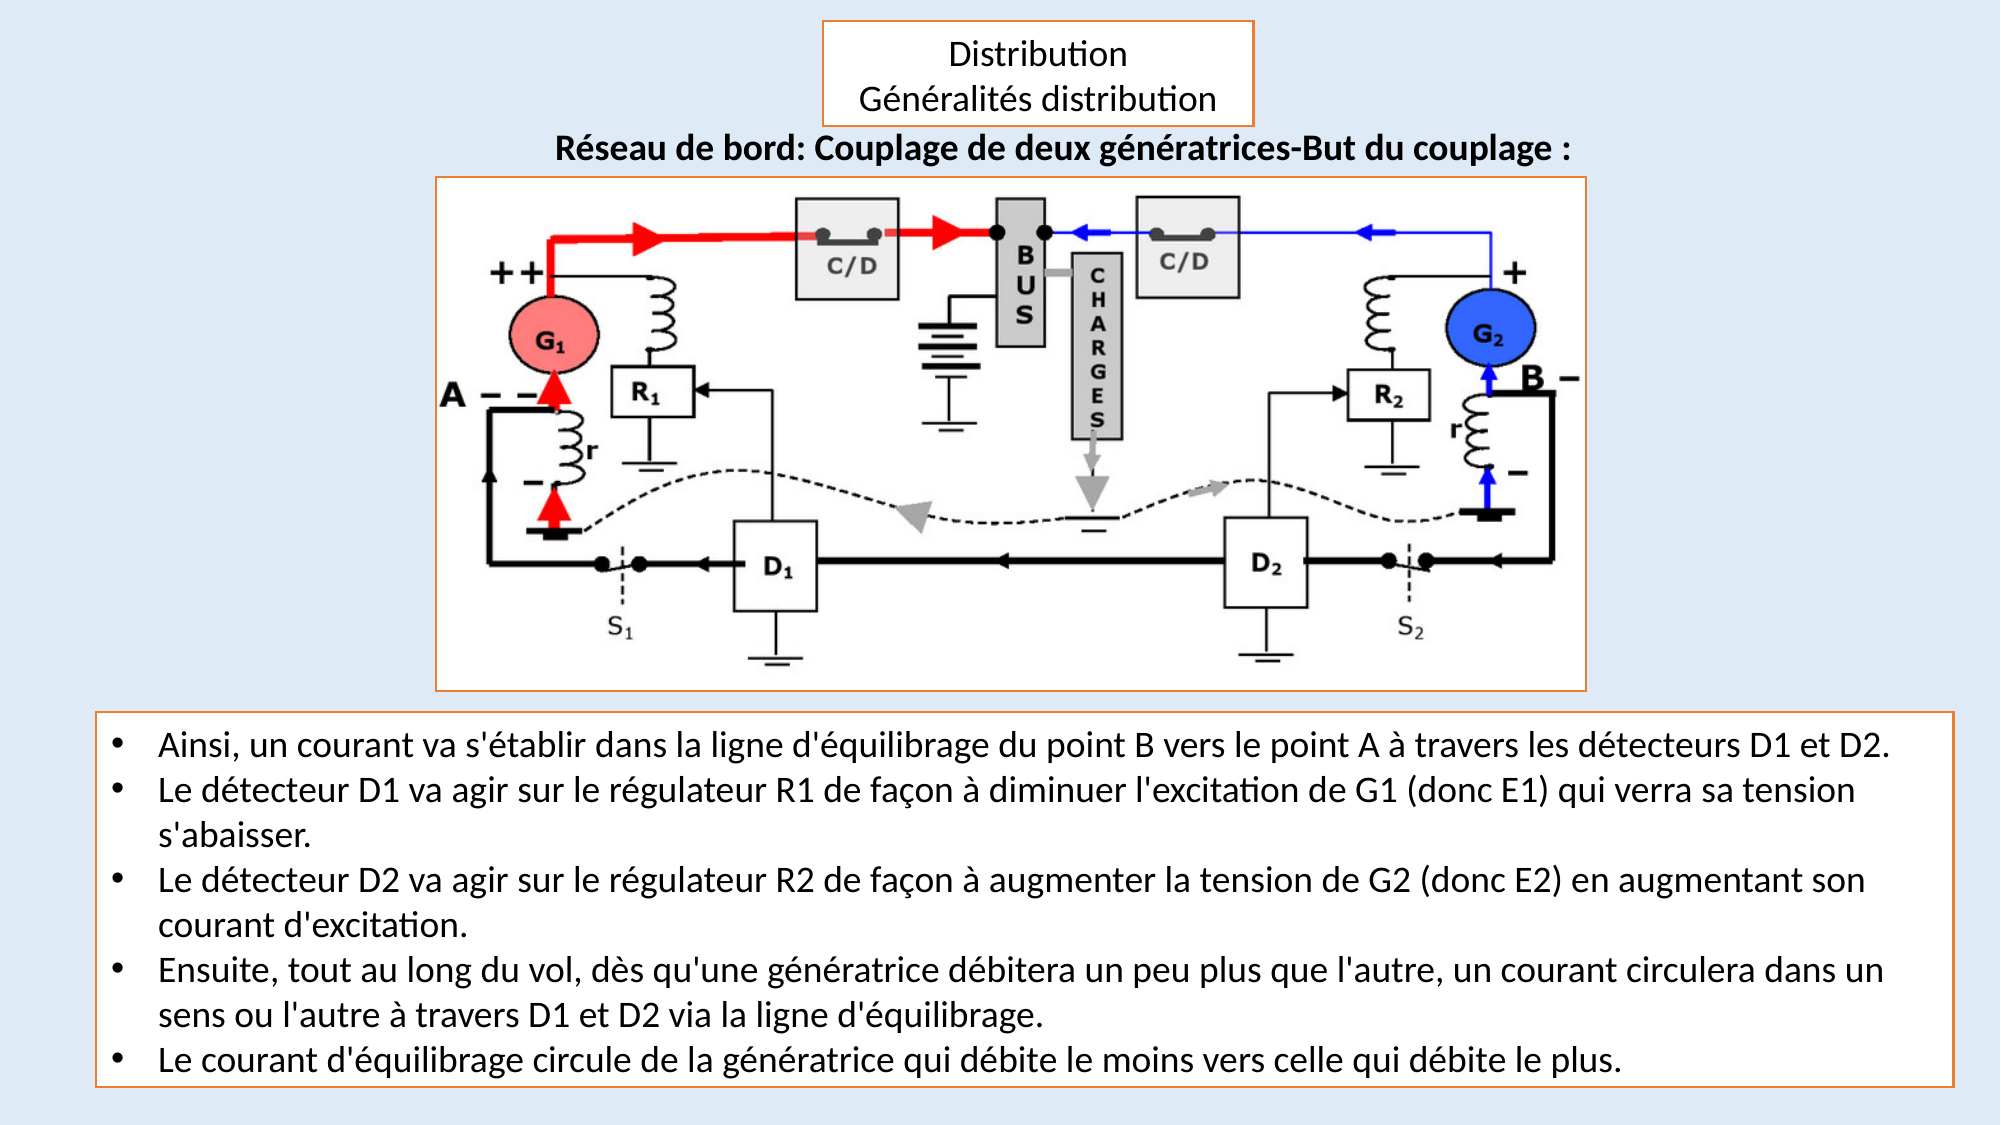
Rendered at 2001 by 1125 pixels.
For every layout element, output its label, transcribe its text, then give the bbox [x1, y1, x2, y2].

text_box Réseau de bord: Couplage de deux génératrices-But du couplage : [540, 115, 1588, 221]
text_box Ainsi, un courant va s'établir dans la ligne d'équilibrage du point B vers le point A à travers les détecteurs D1 et D2. Le détecteur D1 va agir sur le régulateur R1 de façon à diminuer l'excitation de G1 (donc E1) qui verra sa tension s'abaisser. Le détecteur D2 va agir sur le régulateur R2 de façon à augmenter la tension de G2 (donc E2) en augmentant son courant d'excitation. Ensuite, tout au long du vol, dès qu'une génératrice débitera un peu plus que l'autre, un courant circulera dans un sens ou l'autre à travers D1 et D2 via la ligne d'équilibrage. Le courant d'équilibrage circule de la génératrice qui débite le moins vers celle qui débite le plus. [95, 711, 1955, 1088]
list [436, 178, 1585, 690]
text_box Distribution Généralités distribution [822, 20, 1255, 115]
